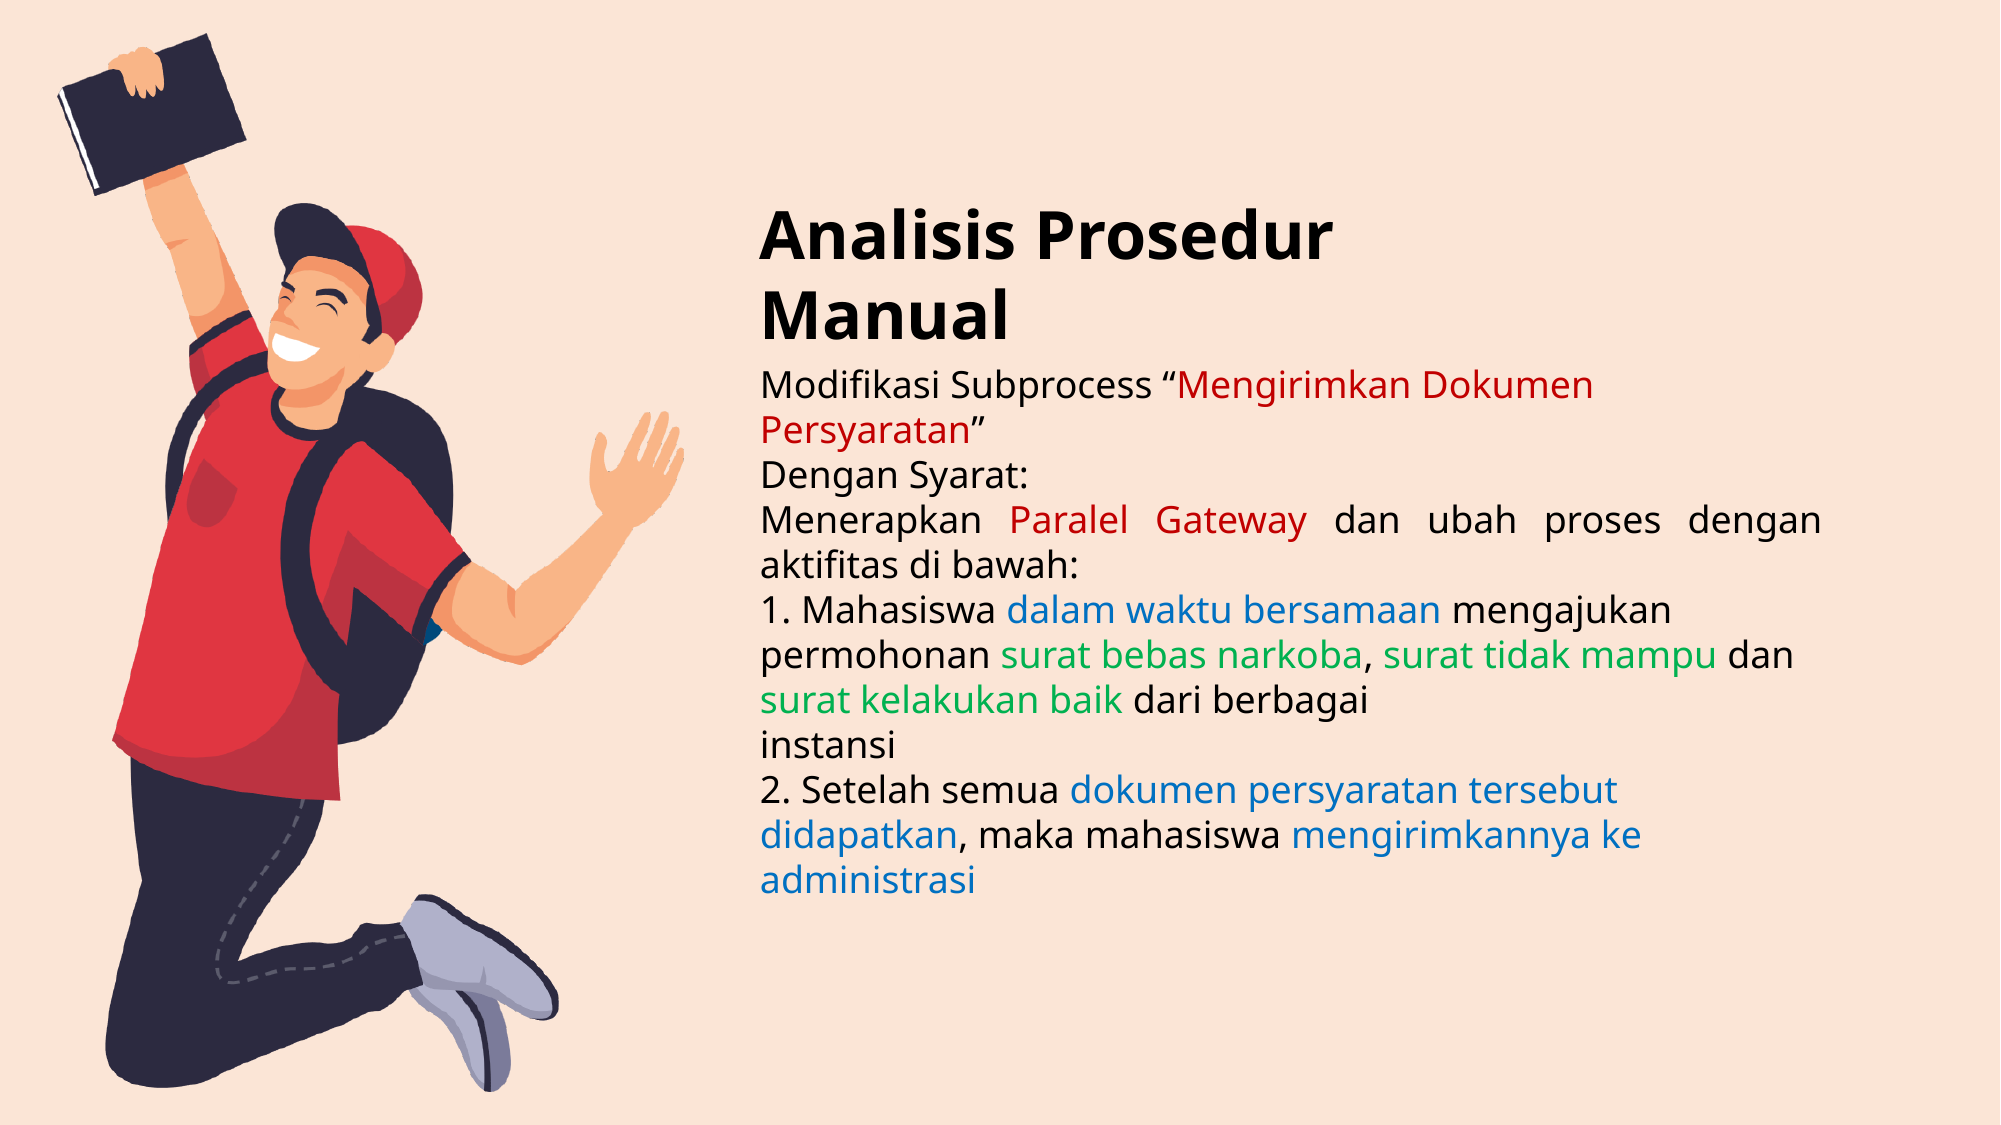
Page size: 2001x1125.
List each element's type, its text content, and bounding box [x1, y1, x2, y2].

text_box Analisis Prosedur Manual [745, 185, 1463, 353]
text_box Modifikasi Subprocess “Mengirimkan Dokumen Persyaratan” Dengan Syarat: Menerapkan Paralel Gateway dan ubah proses dengan aktifitas di bawah: 1. Mahasiswa dalam waktu bersamaan mengajukan permohonan surat bebas narkoba, surat tidak mampu dan surat kelakukan baik dari berbagai instansi 2. Setelah semua dokumen persyaratan tersebut didapatkan, maka mahasiswa mengirimkannya ke administrasi [745, 353, 1838, 909]
picture [57, 33, 684, 1092]
